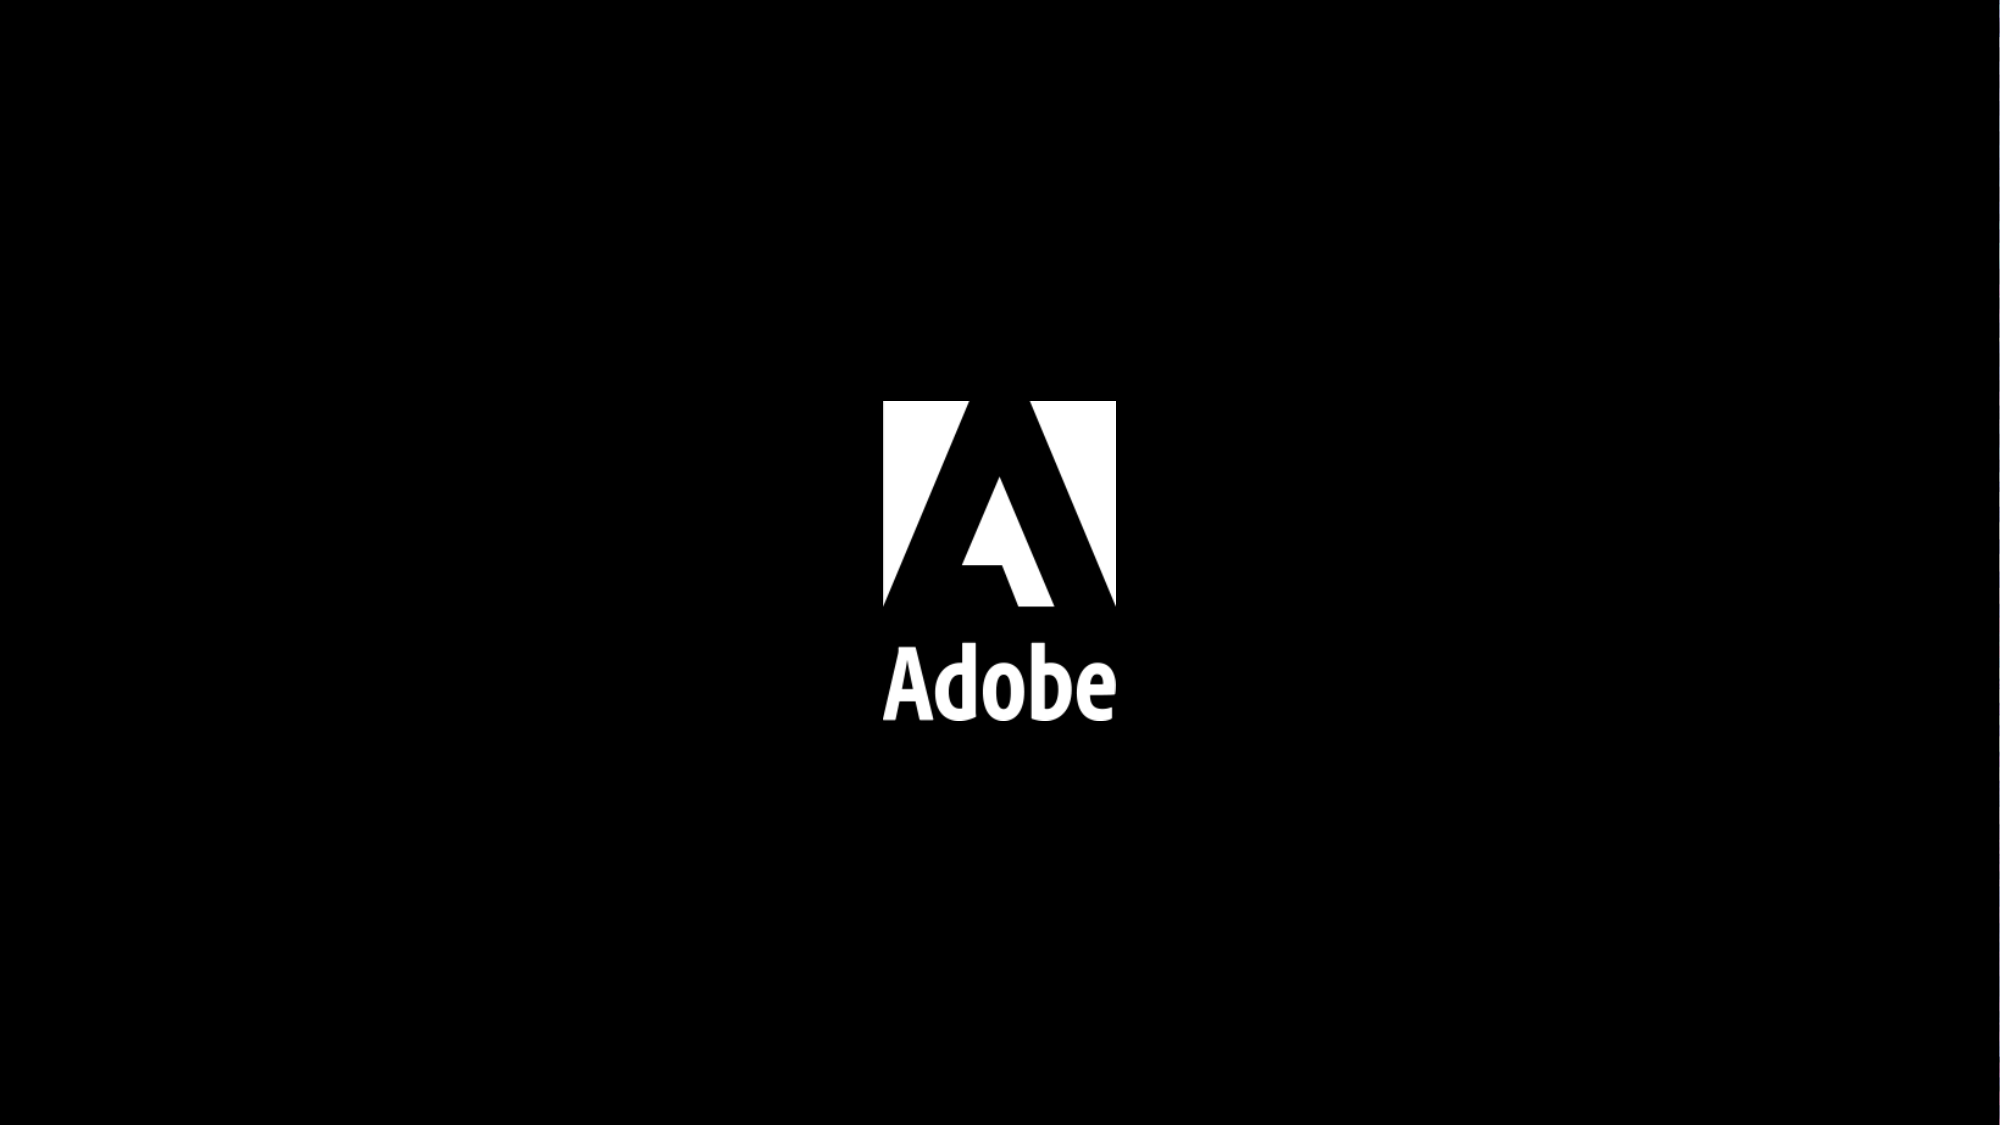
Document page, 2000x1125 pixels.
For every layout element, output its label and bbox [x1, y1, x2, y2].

picture [883, 401, 1116, 721]
